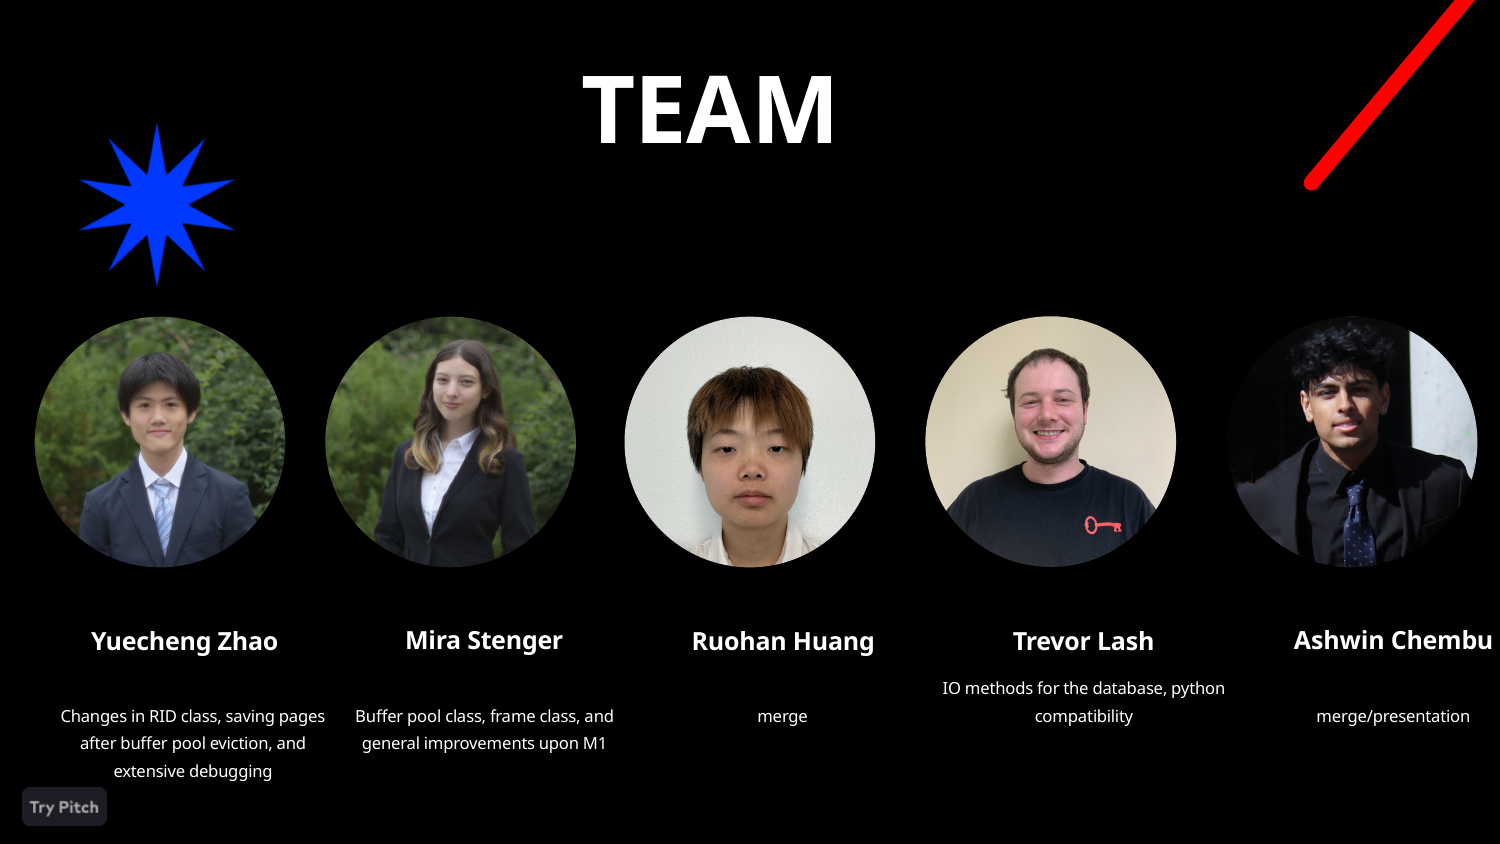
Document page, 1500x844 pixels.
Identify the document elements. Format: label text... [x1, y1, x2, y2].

text_box Ashwin Chembu [1243, 627, 1500, 655]
picture [22, 787, 107, 826]
text_box TEAM [35, 78, 1386, 248]
text_box Changes in RID class, saving pages after buffer pool eviction, and extensive debugging [43, 670, 344, 781]
picture [34, 316, 286, 568]
text_box merge/presentation [1243, 697, 1500, 726]
text_box Mira Stenger [334, 627, 633, 655]
text_box Trevor Lash [933, 627, 1234, 656]
picture [1226, 316, 1478, 568]
text_box IO methods for the database, python compatibility [934, 670, 1235, 726]
text_box Ruohan Huang [633, 627, 933, 655]
text_box Buffer pool class, frame class, and general improvements upon M1 [334, 670, 635, 753]
picture [624, 316, 876, 568]
text_box merge [632, 697, 933, 726]
picture [925, 316, 1177, 567]
text_box [1303, 0, 1476, 191]
picture [78, 122, 236, 288]
picture [325, 316, 576, 568]
text_box Yuecheng Zhao [34, 627, 334, 655]
